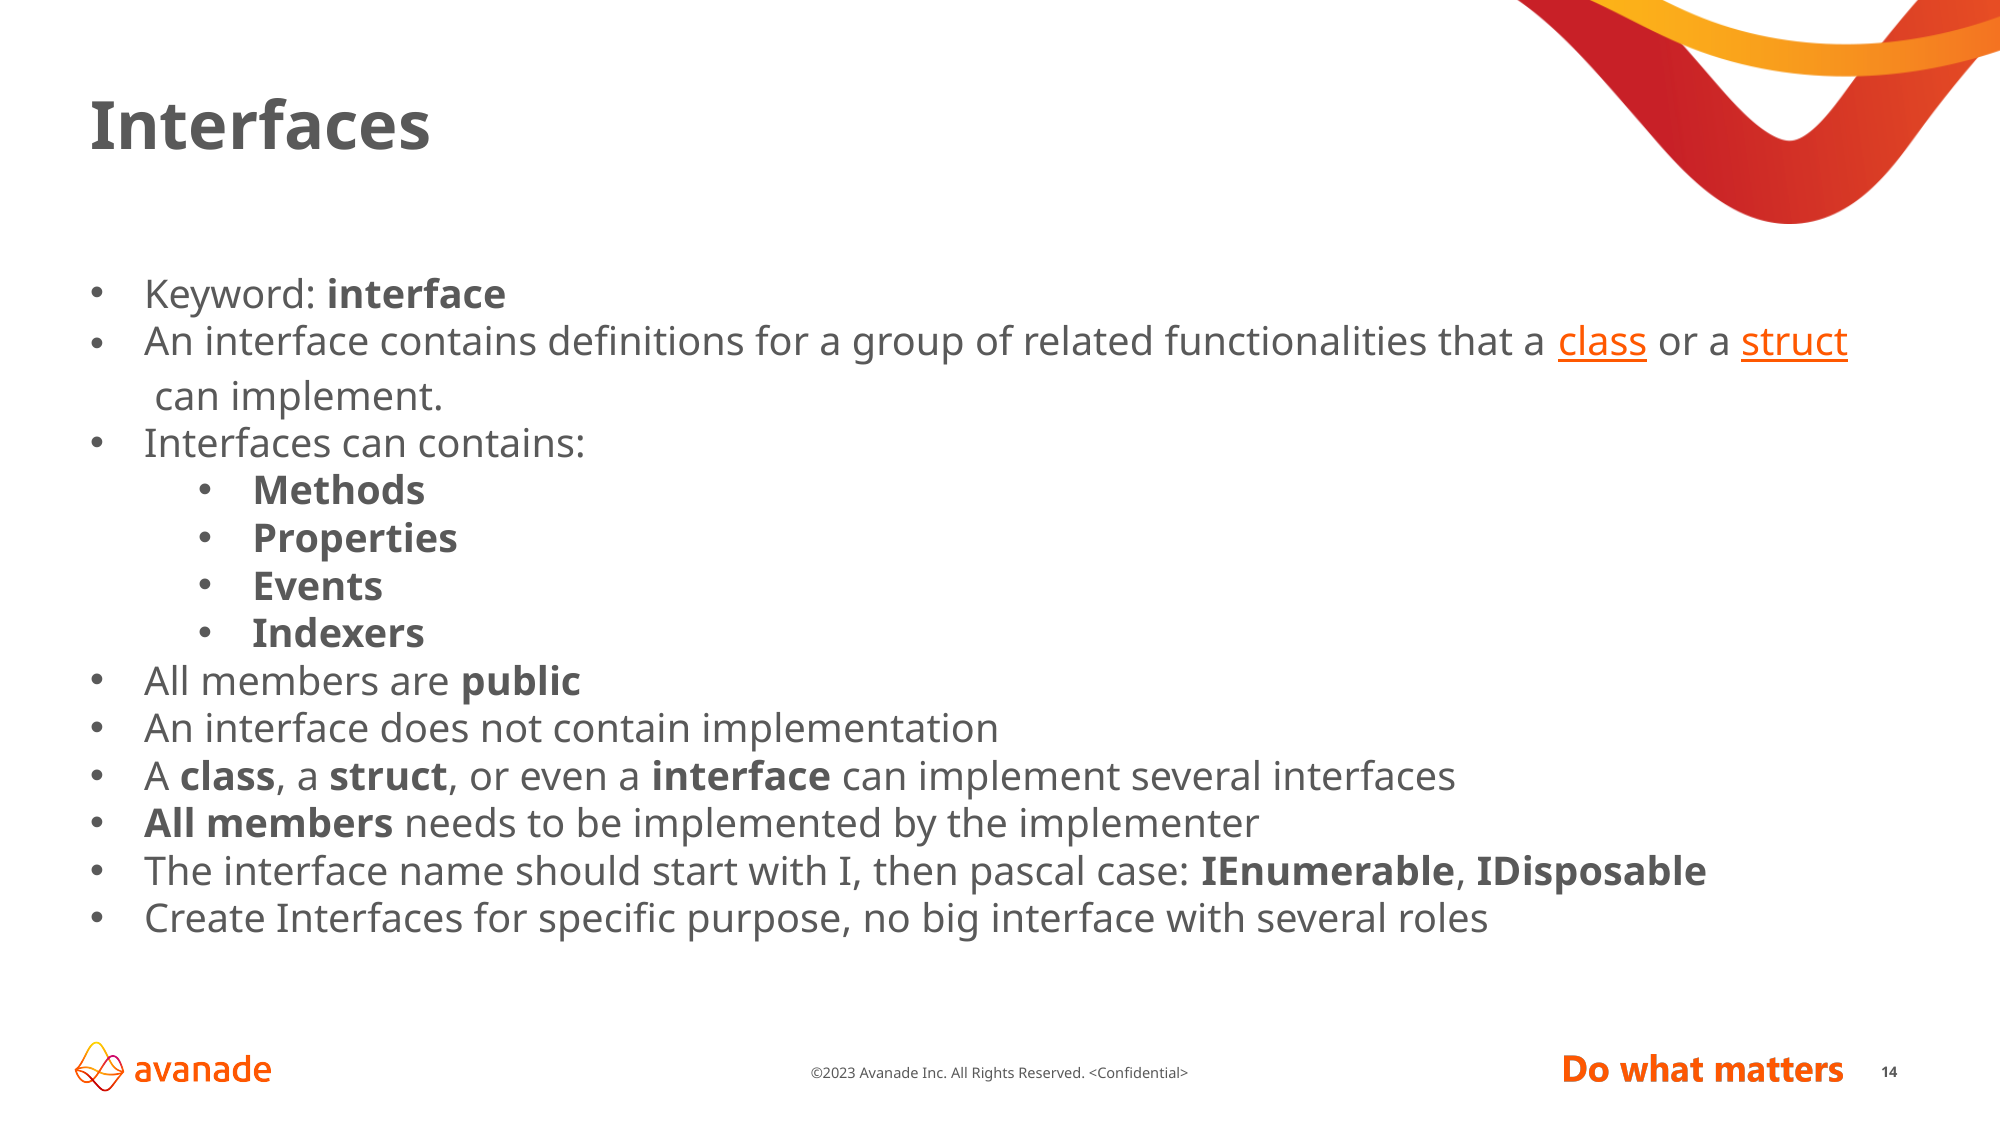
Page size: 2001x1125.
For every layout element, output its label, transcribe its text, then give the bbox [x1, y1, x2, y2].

picture [1483, 0, 2000, 224]
list Keyword: interface An interface contains definitions for a group of related functionalities that a class or a struct can implement. Interfaces can contains: Methods Properties Events Indexers All members are public An interface does not contain implementation A class, a struct, or even a interface can implement several interfaces All members needs to be implemented by the implementer The interface name should start with I, then pascal case: IEnumerable, IDisposable Create Interfaces for specific purpose, no big interface with several roles [75, 261, 1913, 951]
slide_number 14 [1850, 1043, 1913, 1103]
picture [54, 1021, 300, 1112]
title Interfaces [75, 75, 1913, 175]
picture [1564, 1054, 1843, 1082]
